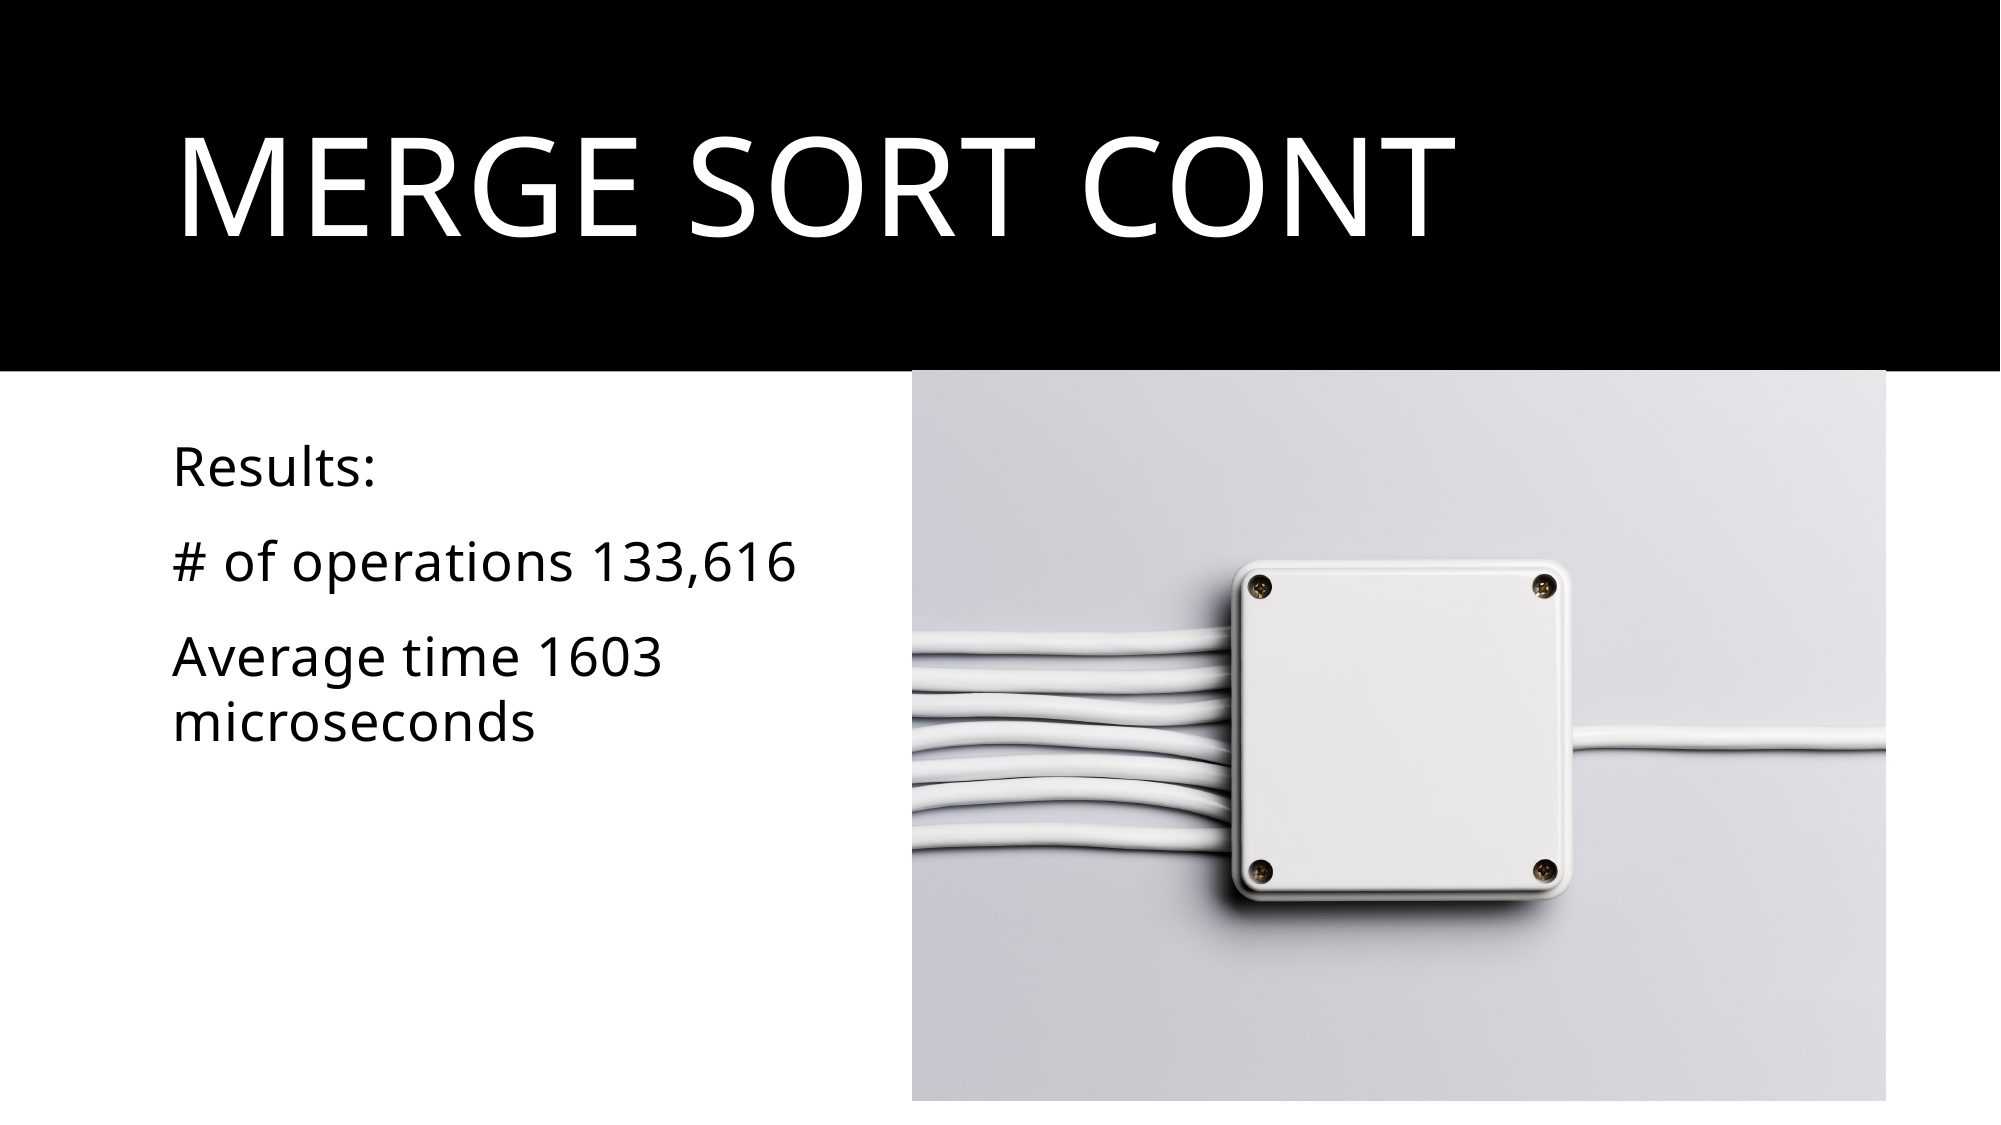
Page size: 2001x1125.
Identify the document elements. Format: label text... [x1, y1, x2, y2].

list Results: # of operations 133,616 Average time 1603 microseconds [157, 424, 912, 1014]
picture [912, 370, 1886, 1101]
title Merge sort cont [157, 52, 1842, 332]
